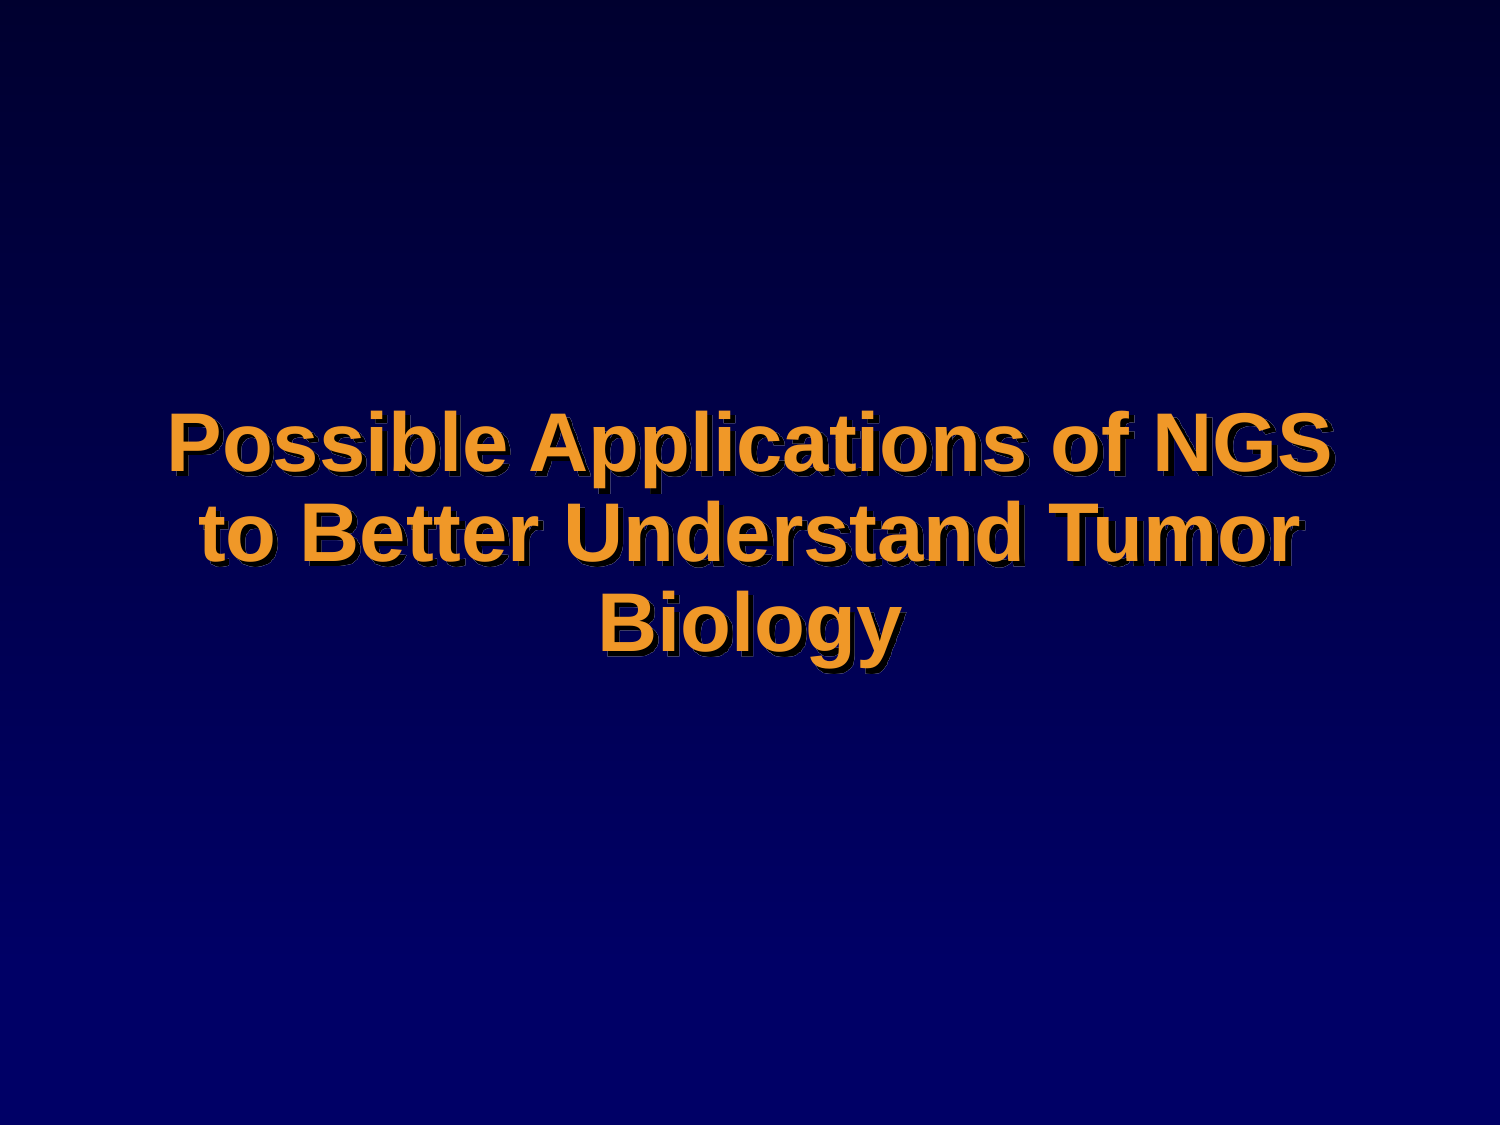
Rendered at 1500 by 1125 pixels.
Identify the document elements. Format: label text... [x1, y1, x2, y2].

title Possible Applications of NGS to Better Understand Tumor Biology [112, 414, 1388, 656]
